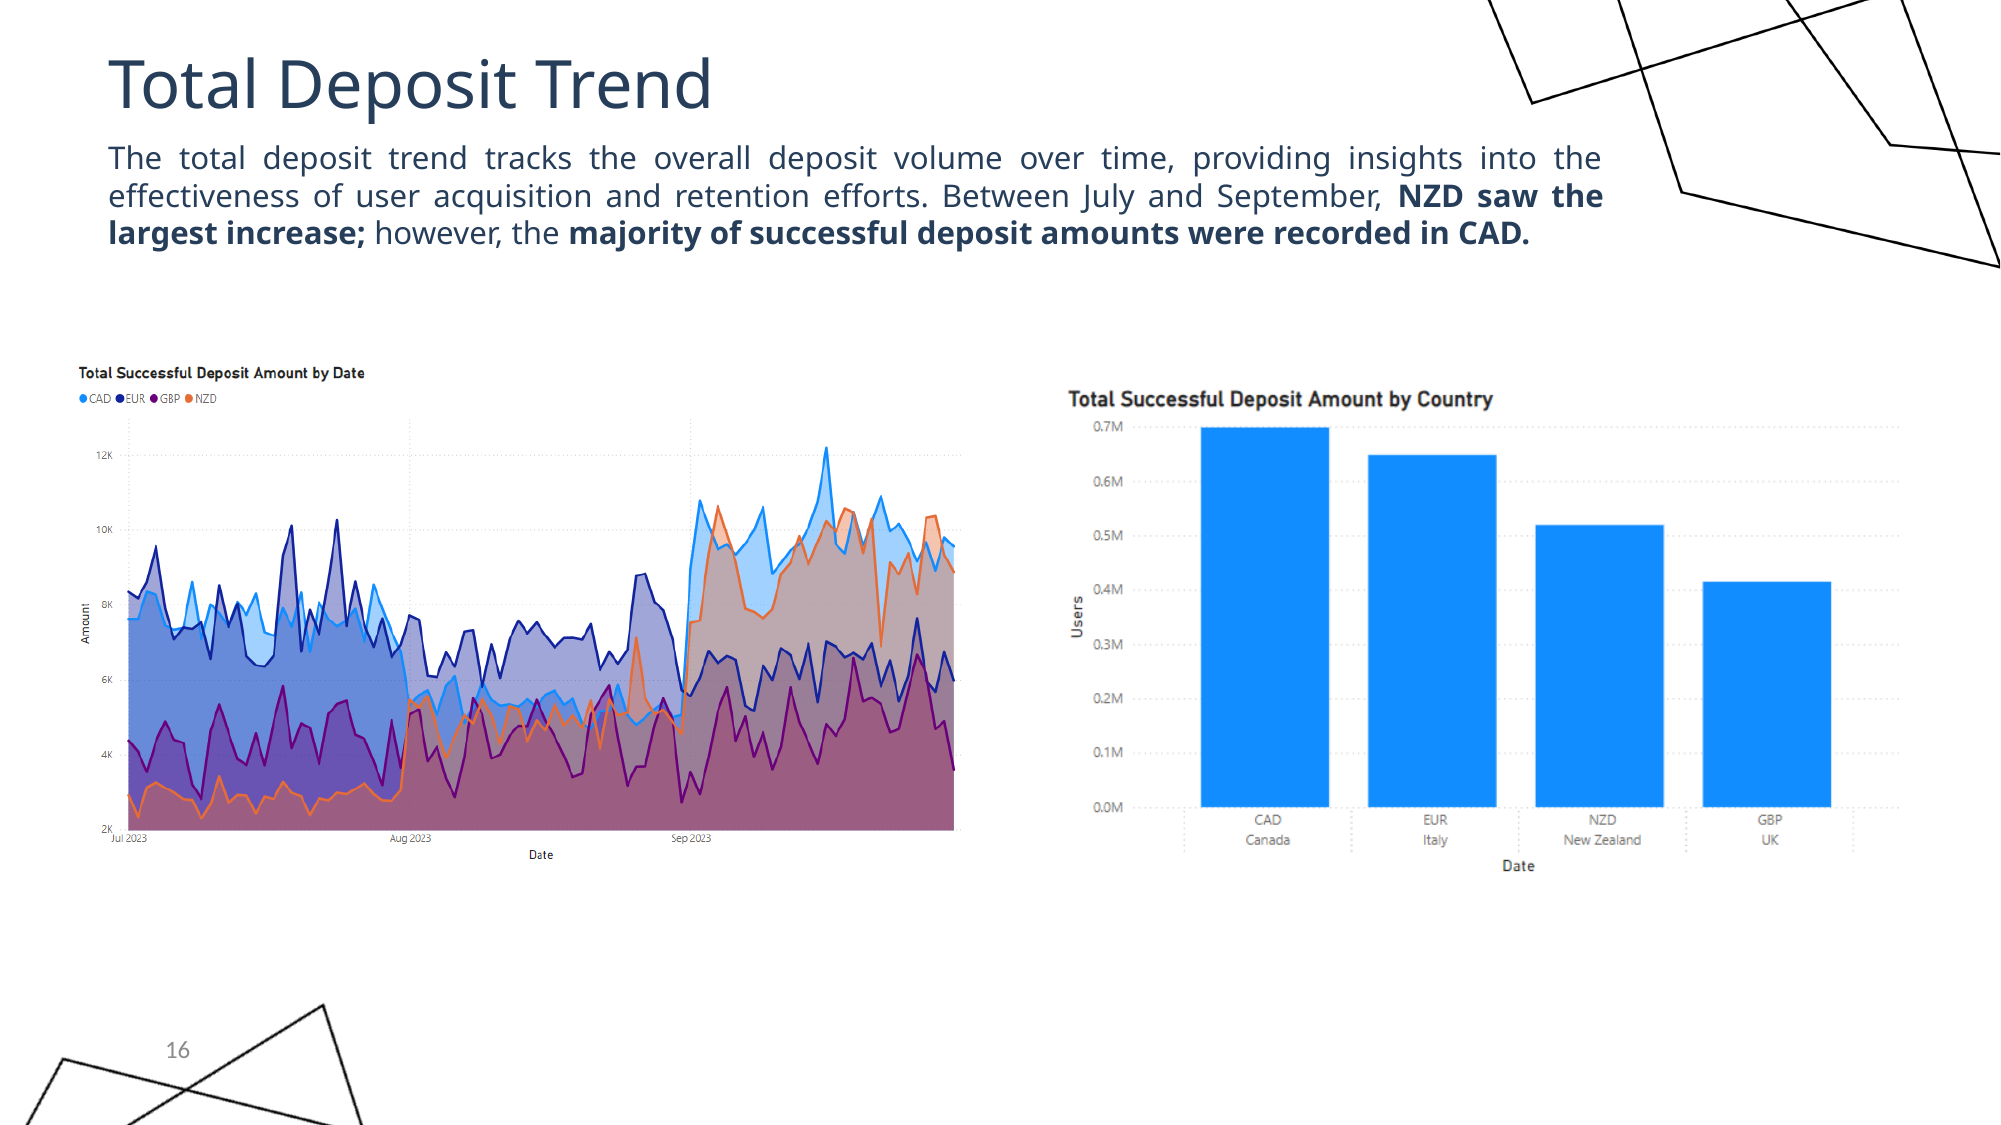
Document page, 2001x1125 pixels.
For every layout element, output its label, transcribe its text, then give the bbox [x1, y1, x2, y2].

picture [0, 976, 408, 1125]
slide_number 16 [150, 1024, 254, 1074]
picture [1412, 0, 2001, 277]
text_box The total deposit trend tracks the overall deposit volume over time, providing insights into the effectiveness of user acquisition and retention efforts. Between July and September, NZD saw the largest increase; however, the majority of successful deposit amounts were recorded in CAD. [93, 130, 1620, 372]
picture [1016, 345, 1924, 880]
picture [52, 345, 1000, 880]
text_box Total Deposit Trend [93, 42, 1096, 131]
